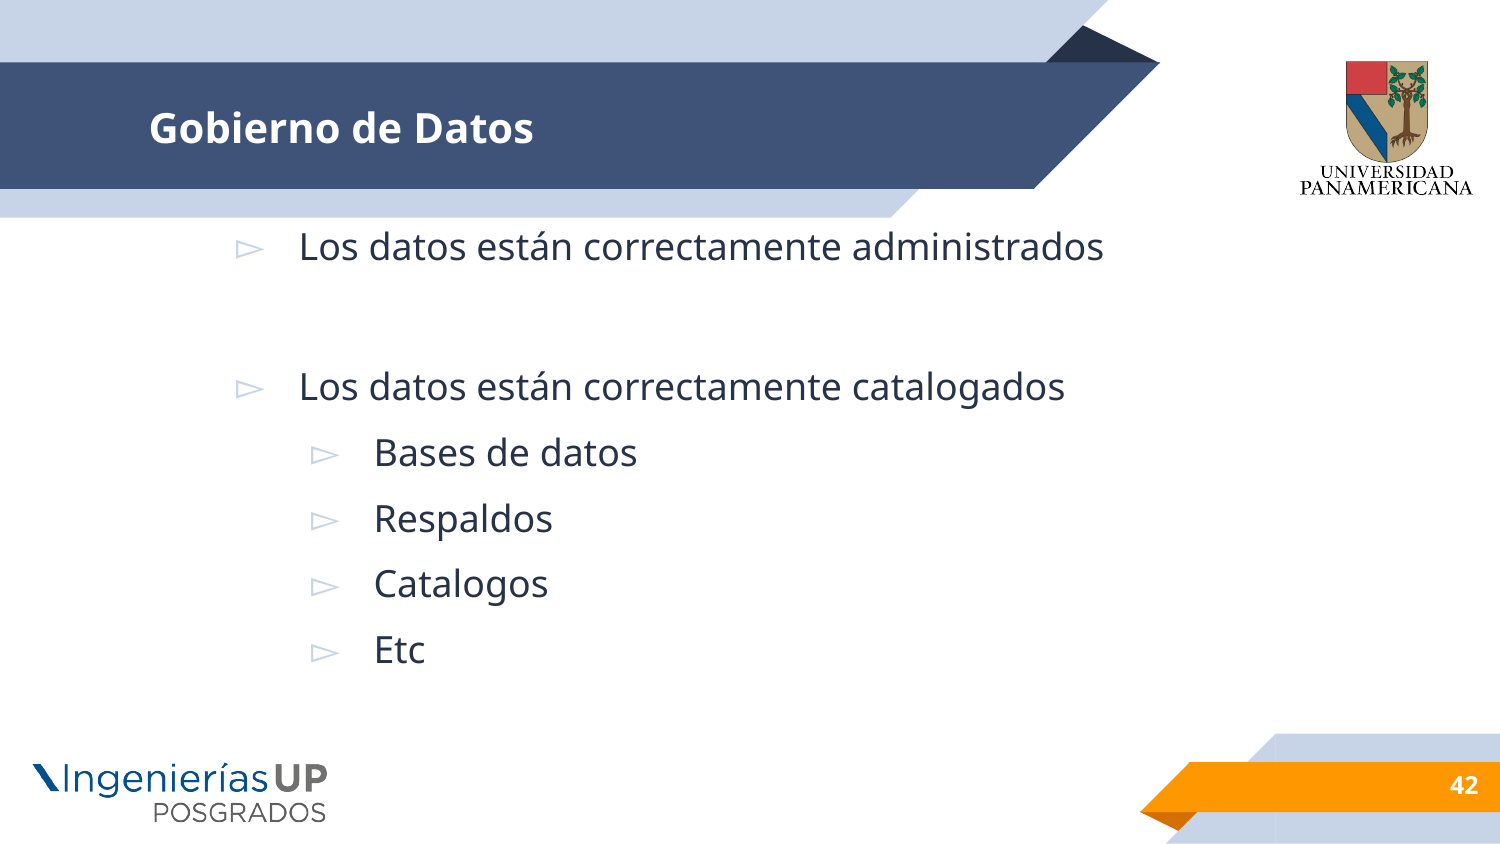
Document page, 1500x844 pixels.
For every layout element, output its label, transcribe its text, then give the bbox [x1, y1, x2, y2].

slide_number 42 [1249, 760, 1494, 813]
picture [15, 737, 344, 844]
list Los datos están correctamente administrados Los datos están correctamente catalogados Bases de datos Respaldos Catalogos Etc [133, 217, 1140, 734]
picture [1286, 44, 1490, 210]
title Gobierno de Datos [133, 64, 1035, 190]
